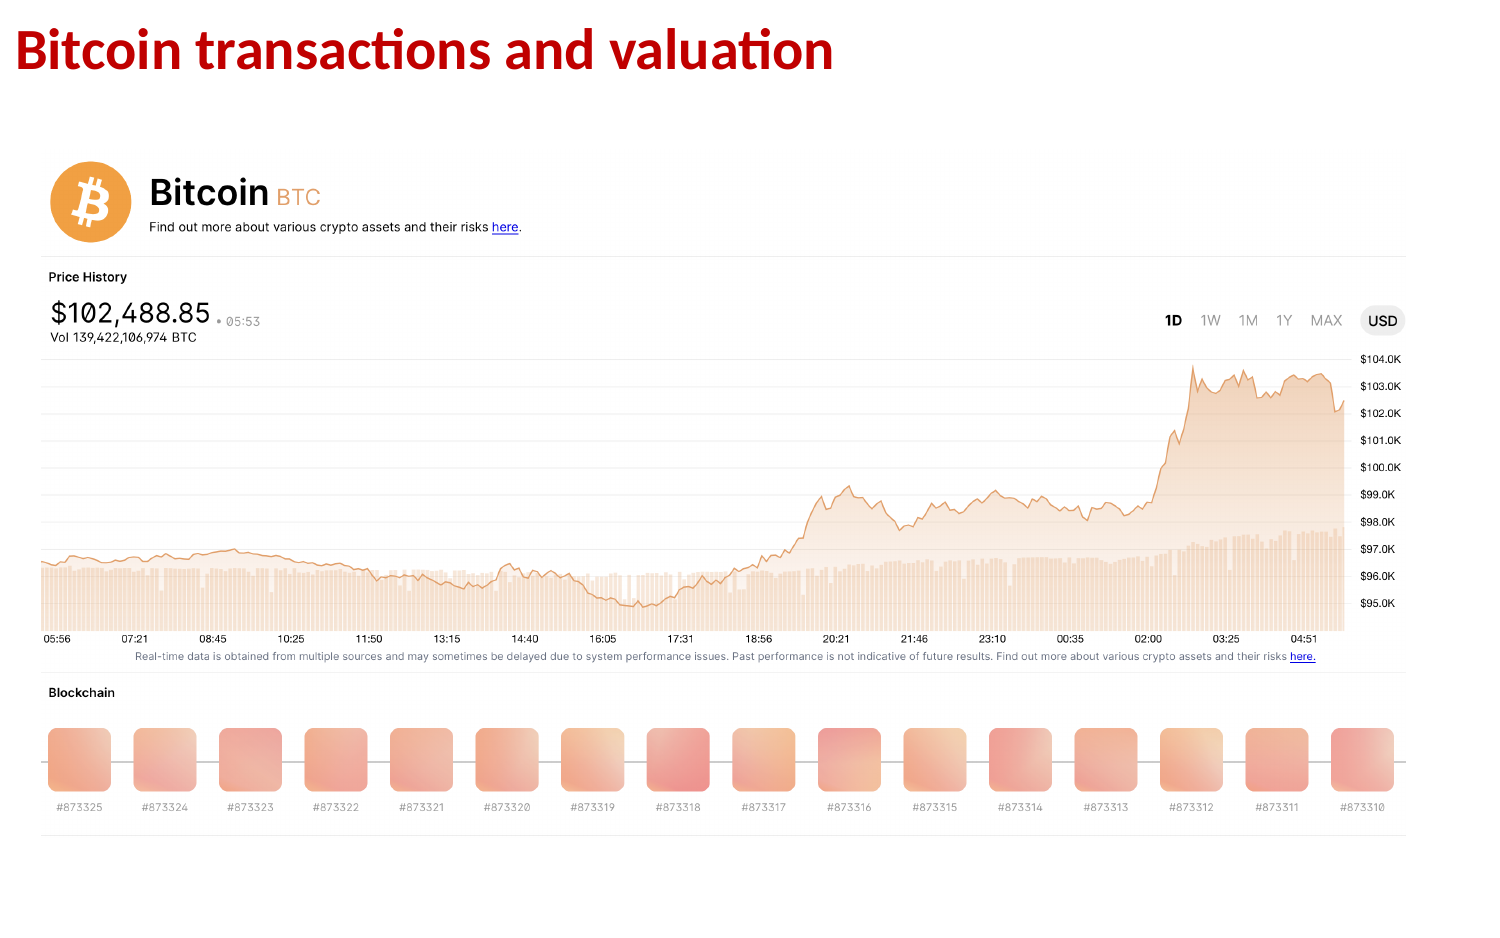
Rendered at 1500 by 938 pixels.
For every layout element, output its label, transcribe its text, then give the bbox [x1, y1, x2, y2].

title Bitcoin transactions and valuation [0, 0, 1350, 125]
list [40, 149, 1406, 838]
